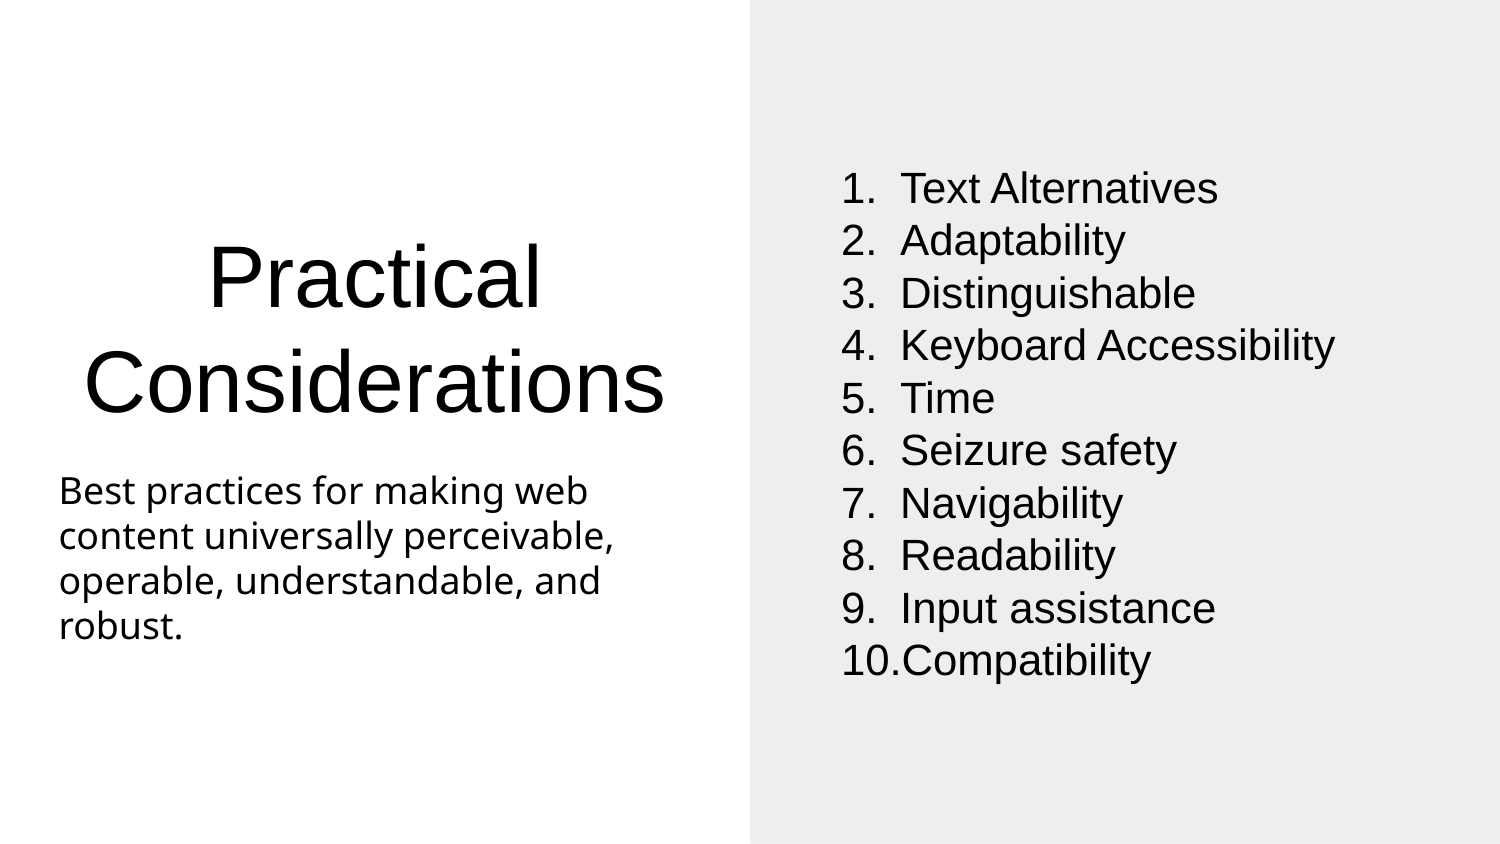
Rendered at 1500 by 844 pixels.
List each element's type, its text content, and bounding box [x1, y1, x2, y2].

list Text Alternatives Adaptability Distinguishable Keyboard Accessibility Time Seizure safety Navigability Readability Input assistance Compatibility [810, 118, 1440, 725]
title Practical Considerations [43, 202, 708, 446]
subtitle Best practices for making web content universally perceivable, operable, understandable, and robust. [43, 459, 708, 663]
